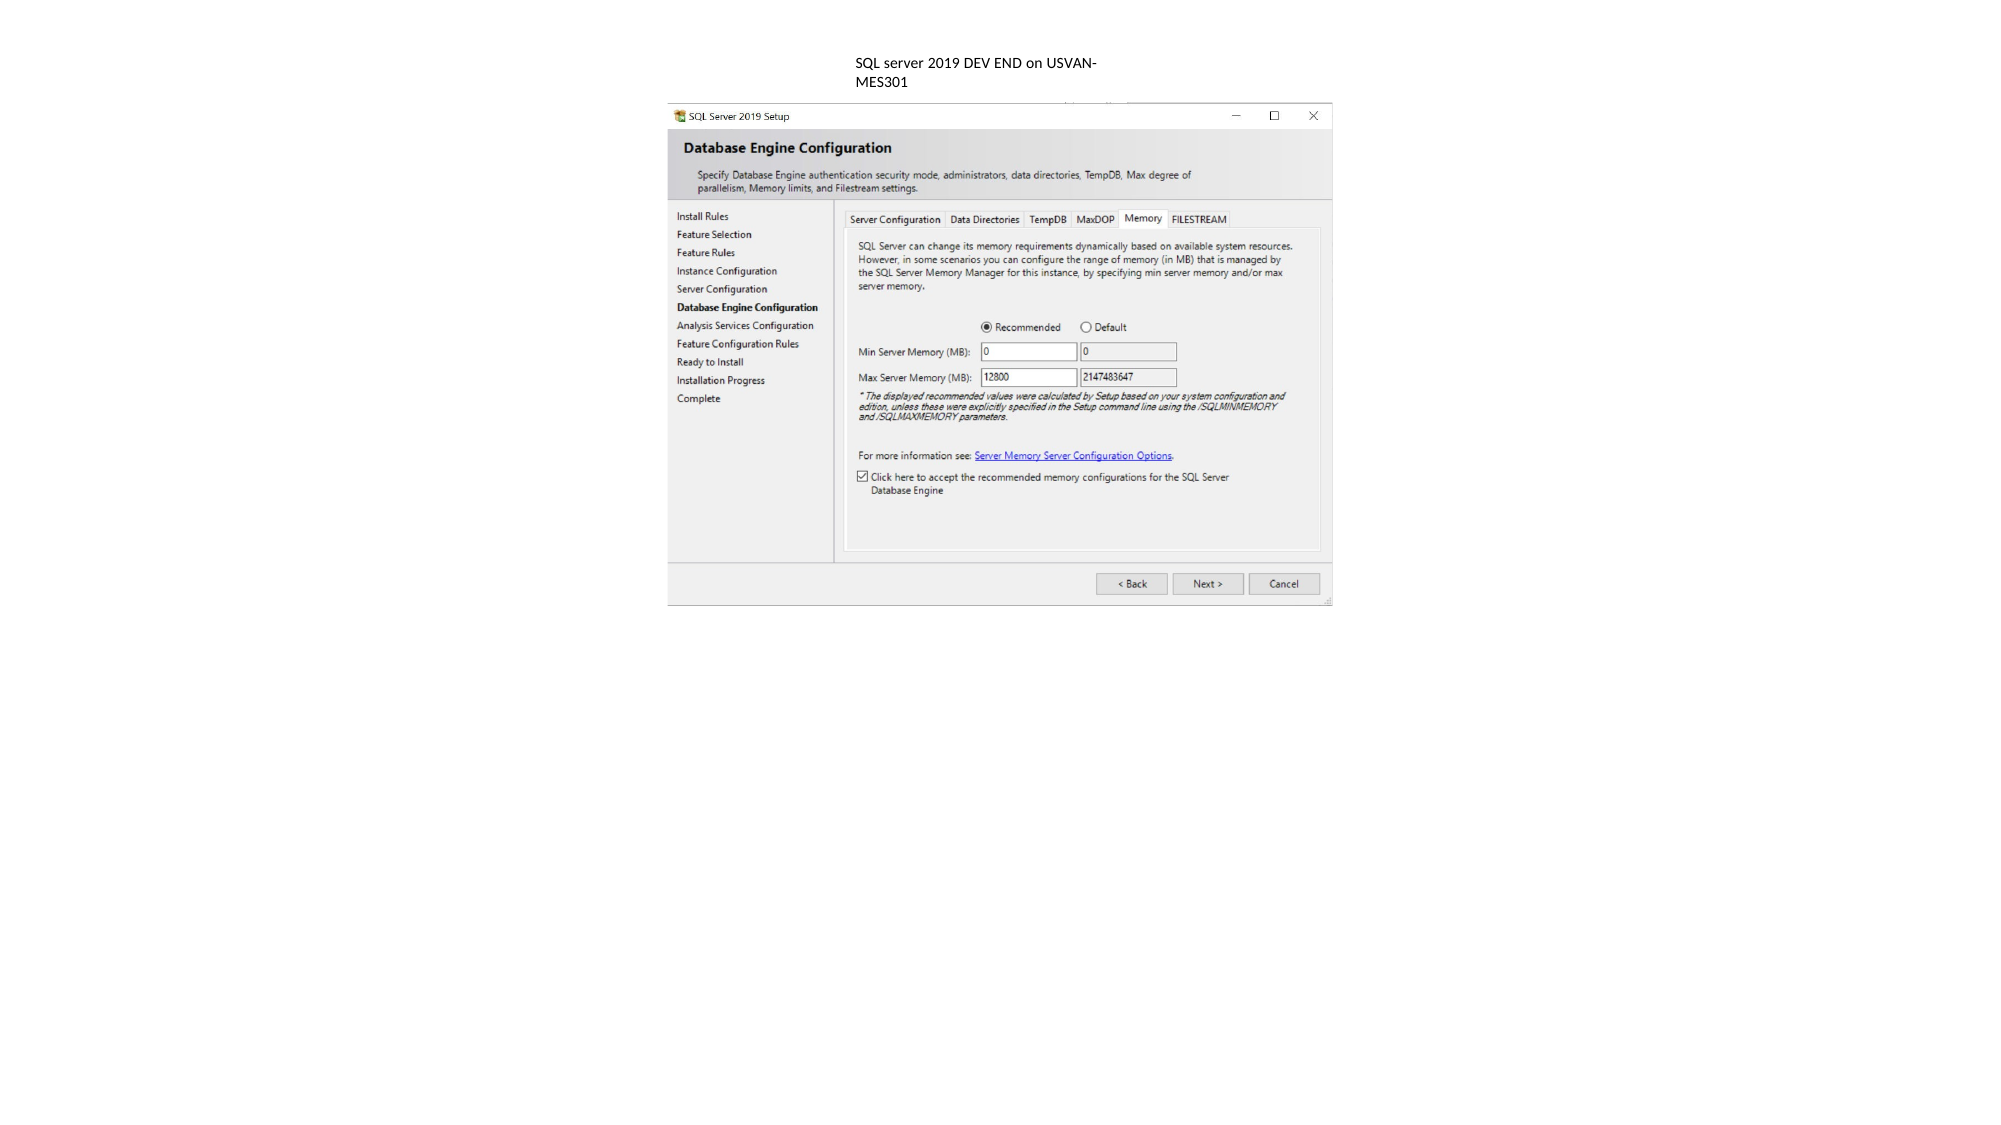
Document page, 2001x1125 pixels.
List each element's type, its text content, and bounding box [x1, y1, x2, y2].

text_box [667, 102, 1333, 607]
text_box SQL server 2019 DEV END on USVAN-MES301 [854, 52, 1146, 91]
